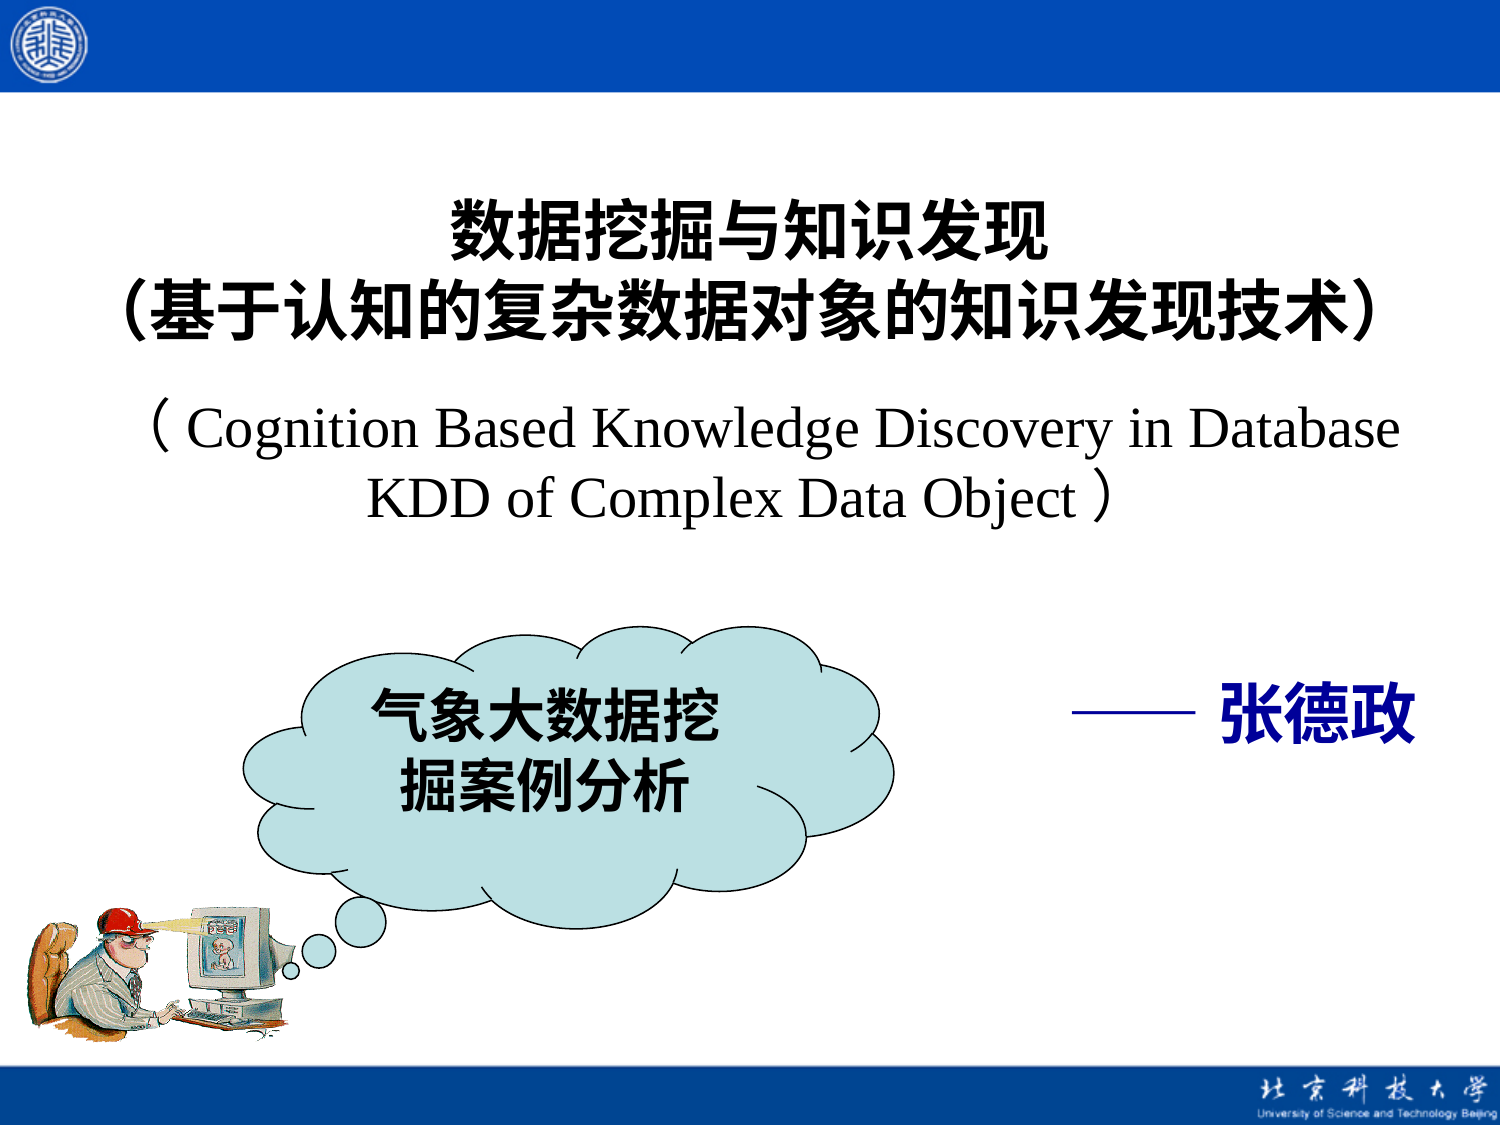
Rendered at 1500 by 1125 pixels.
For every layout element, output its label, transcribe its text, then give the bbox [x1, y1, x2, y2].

text_box ——张德政 [893, 664, 1432, 759]
title 数据挖掘与知识发现 （基于认知的复杂数据对象的知识发现技术） [45, 175, 1455, 362]
text_box 气象大数据挖掘案例分析 [307, 934, 336, 969]
text_box （Cognition Based Knowledge Discovery in Database KDD of Complex Data Object） [45, 362, 1471, 556]
picture [0, 0, 1500, 1125]
text_box 气象大数据挖掘案例分析 [243, 626, 894, 948]
